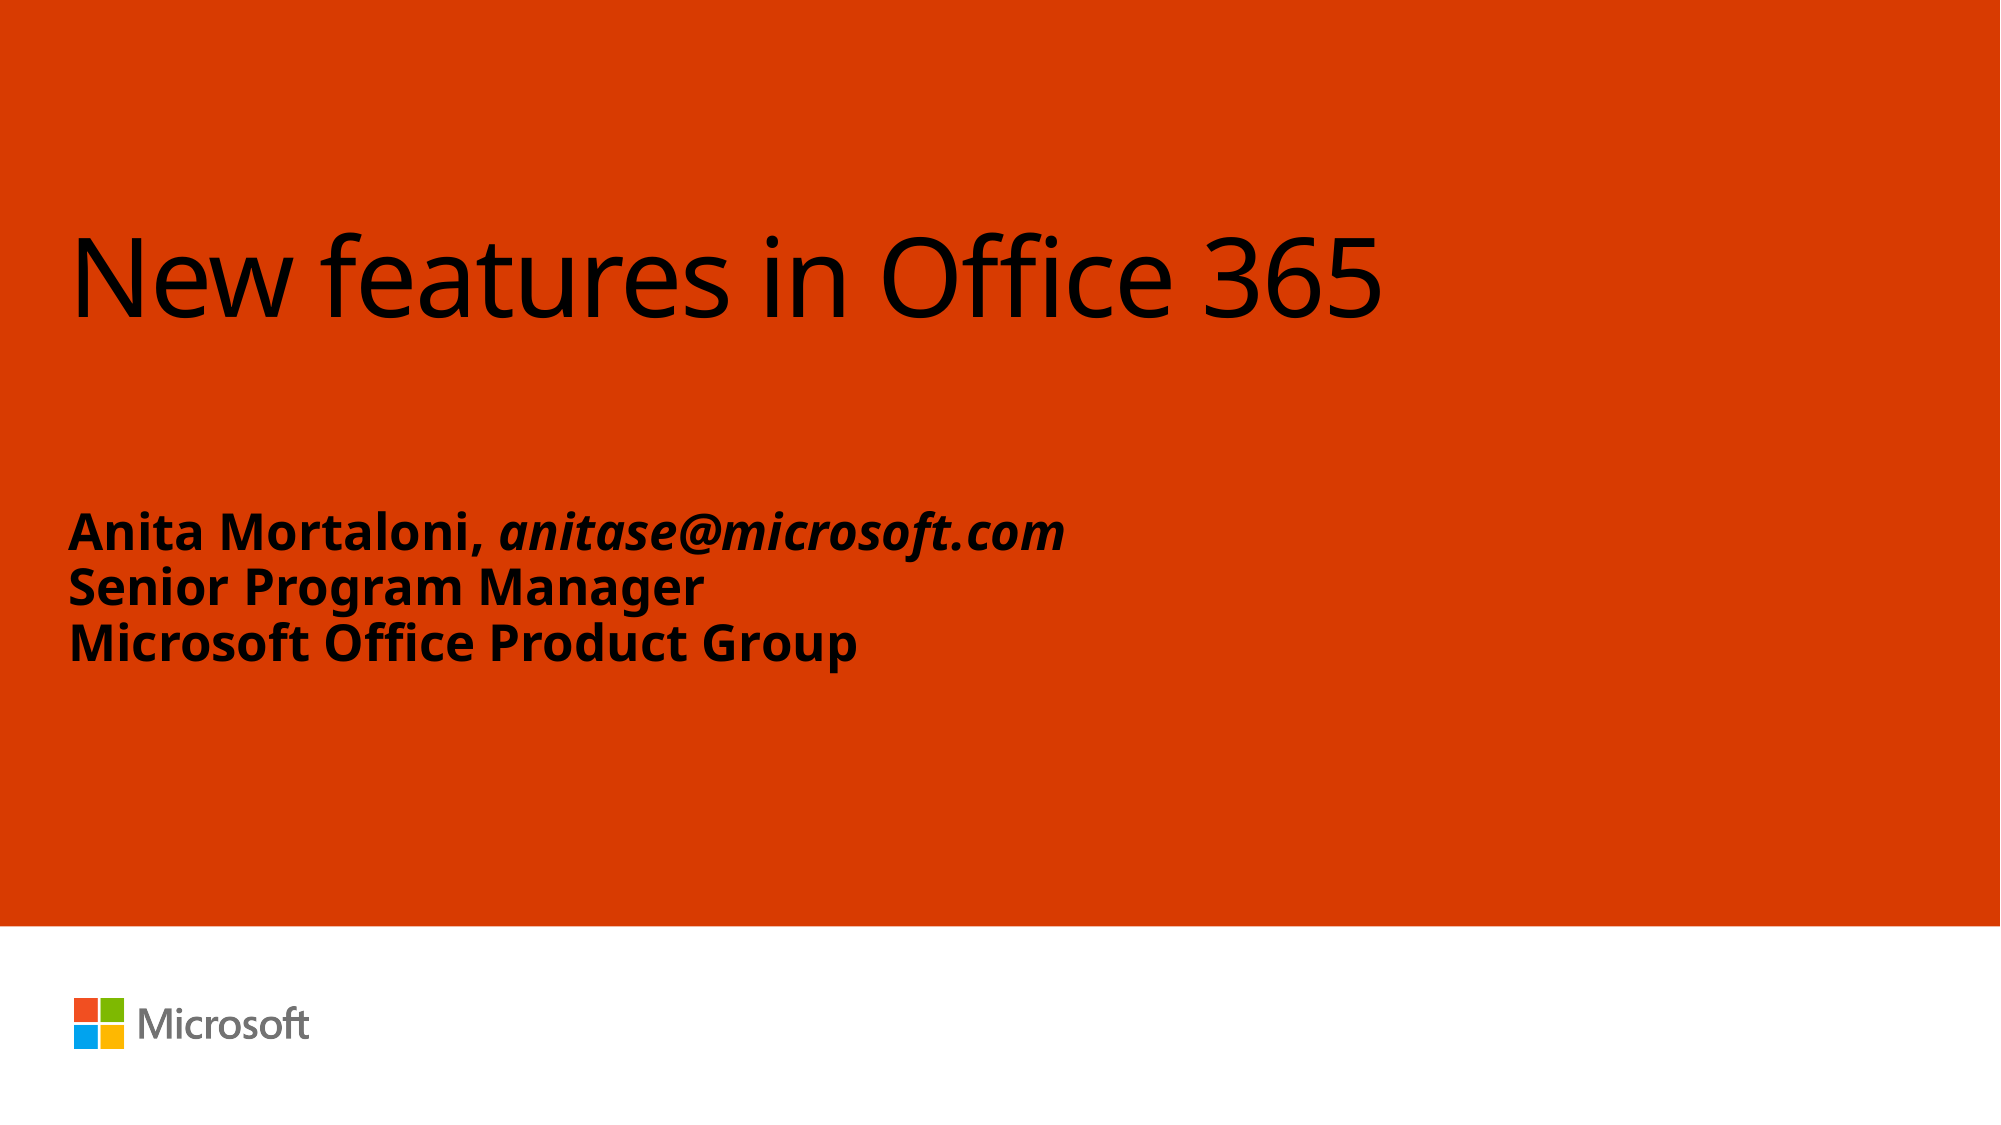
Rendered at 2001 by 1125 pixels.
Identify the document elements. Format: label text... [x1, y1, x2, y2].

title New features in Office 365 [44, 207, 1748, 502]
picture [74, 998, 309, 1049]
list Anita Mortaloni, anitase@microsoft.com Senior Program Manager Microsoft Office Product Group [44, 427, 1623, 859]
